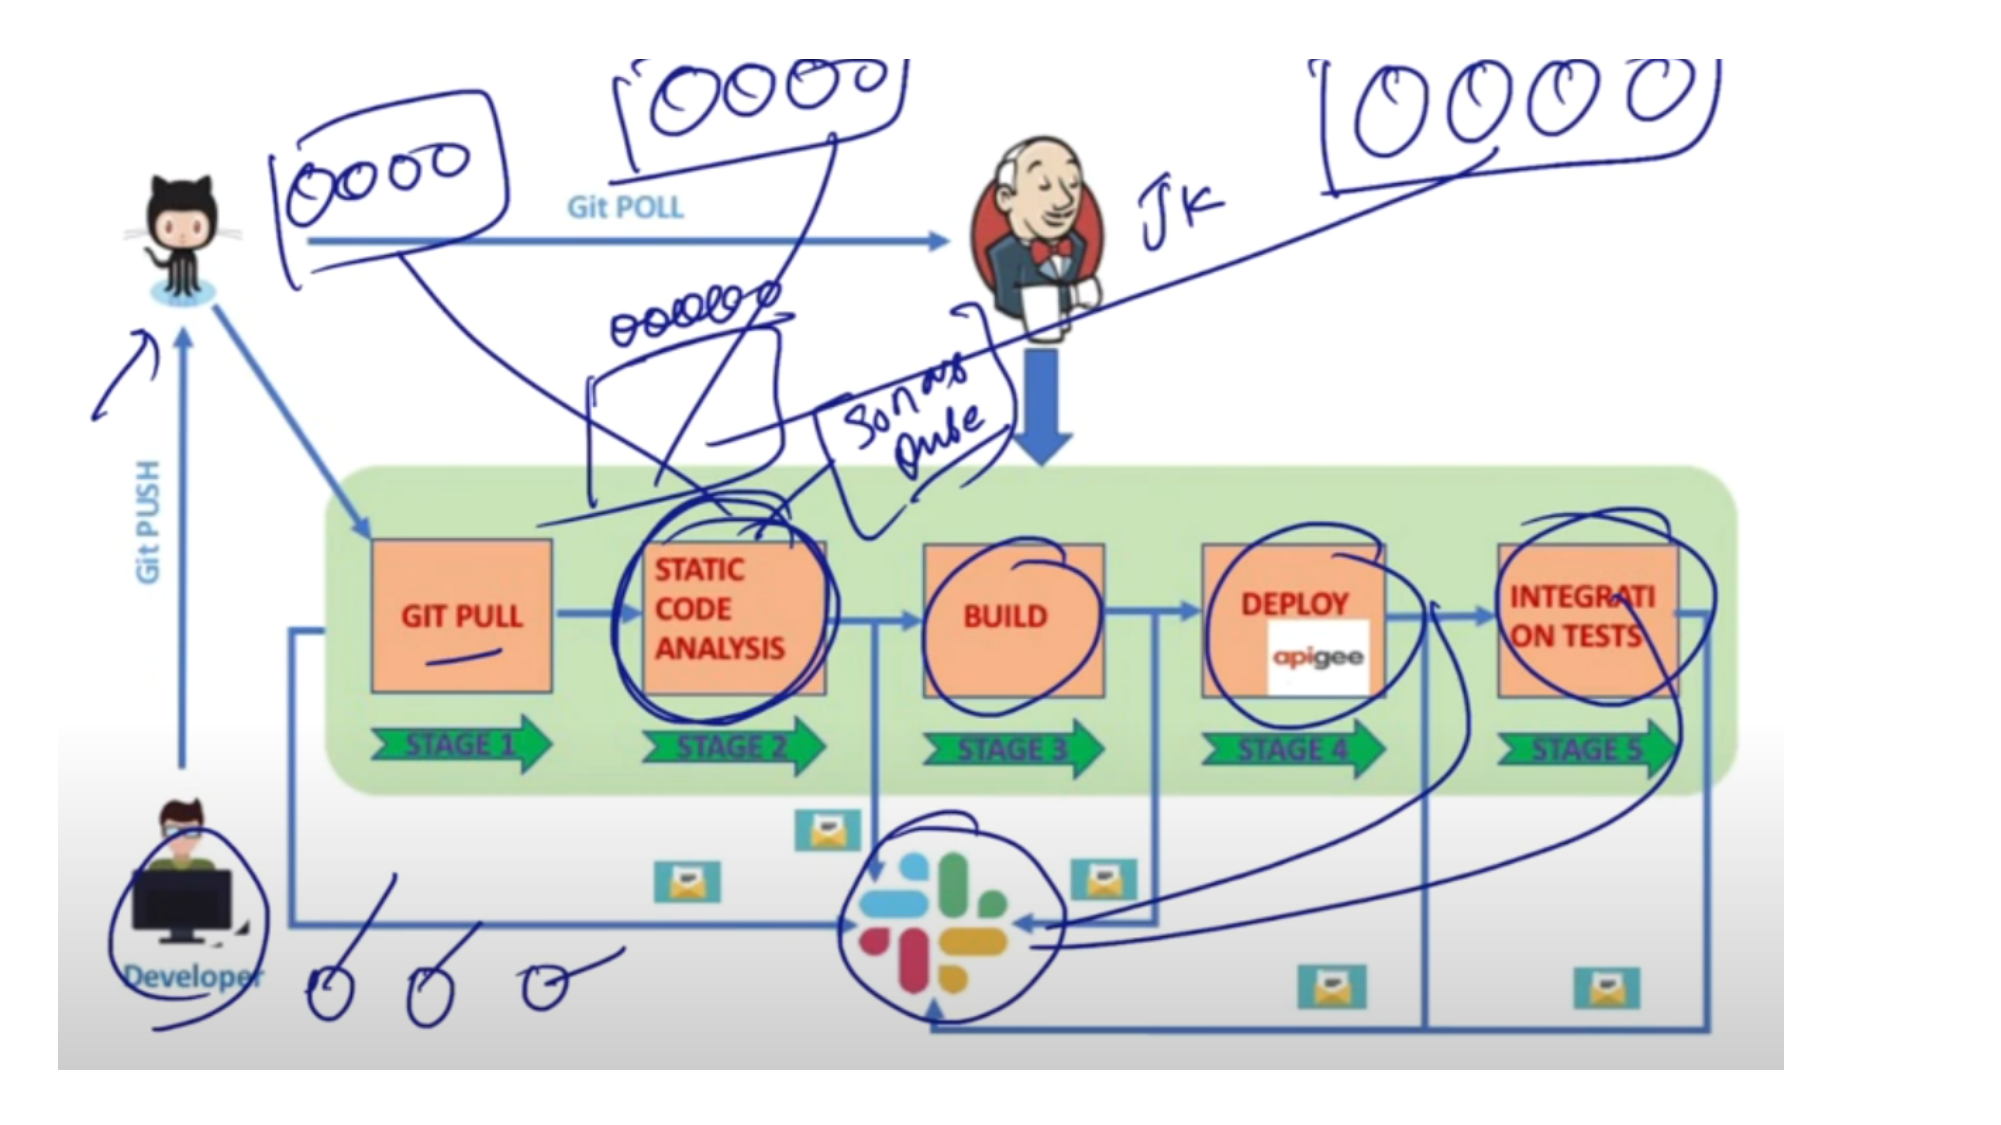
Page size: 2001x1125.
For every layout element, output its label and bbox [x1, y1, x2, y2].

picture [58, 59, 1784, 1070]
